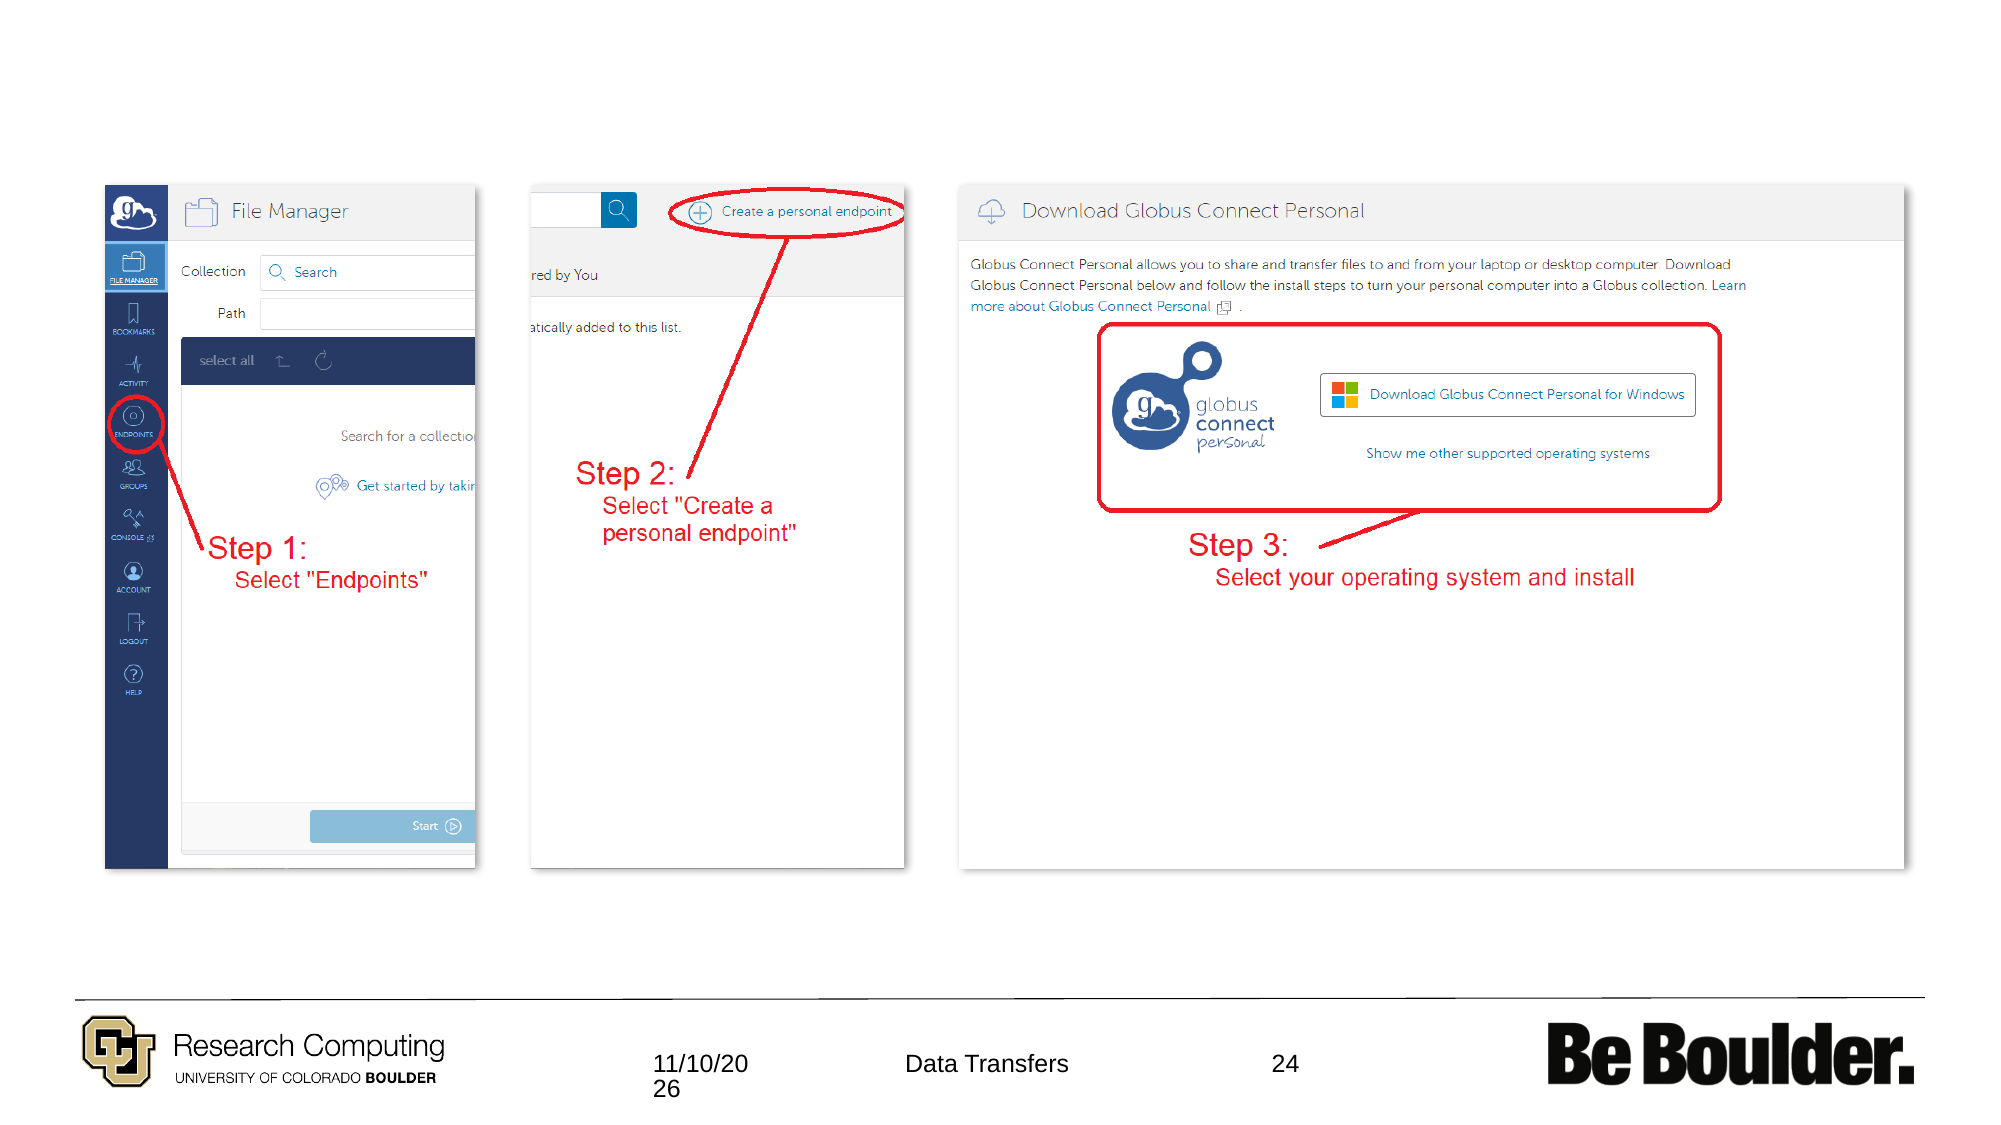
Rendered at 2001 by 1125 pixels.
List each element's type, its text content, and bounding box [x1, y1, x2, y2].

picture [959, 185, 1904, 869]
footer Data Transfers [772, 1032, 1202, 1093]
picture [531, 185, 904, 869]
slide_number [637, 1032, 772, 1093]
slide_number 24 [1202, 1032, 1315, 1093]
picture [1524, 1015, 1938, 1088]
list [105, 185, 475, 869]
picture [81, 1015, 444, 1088]
